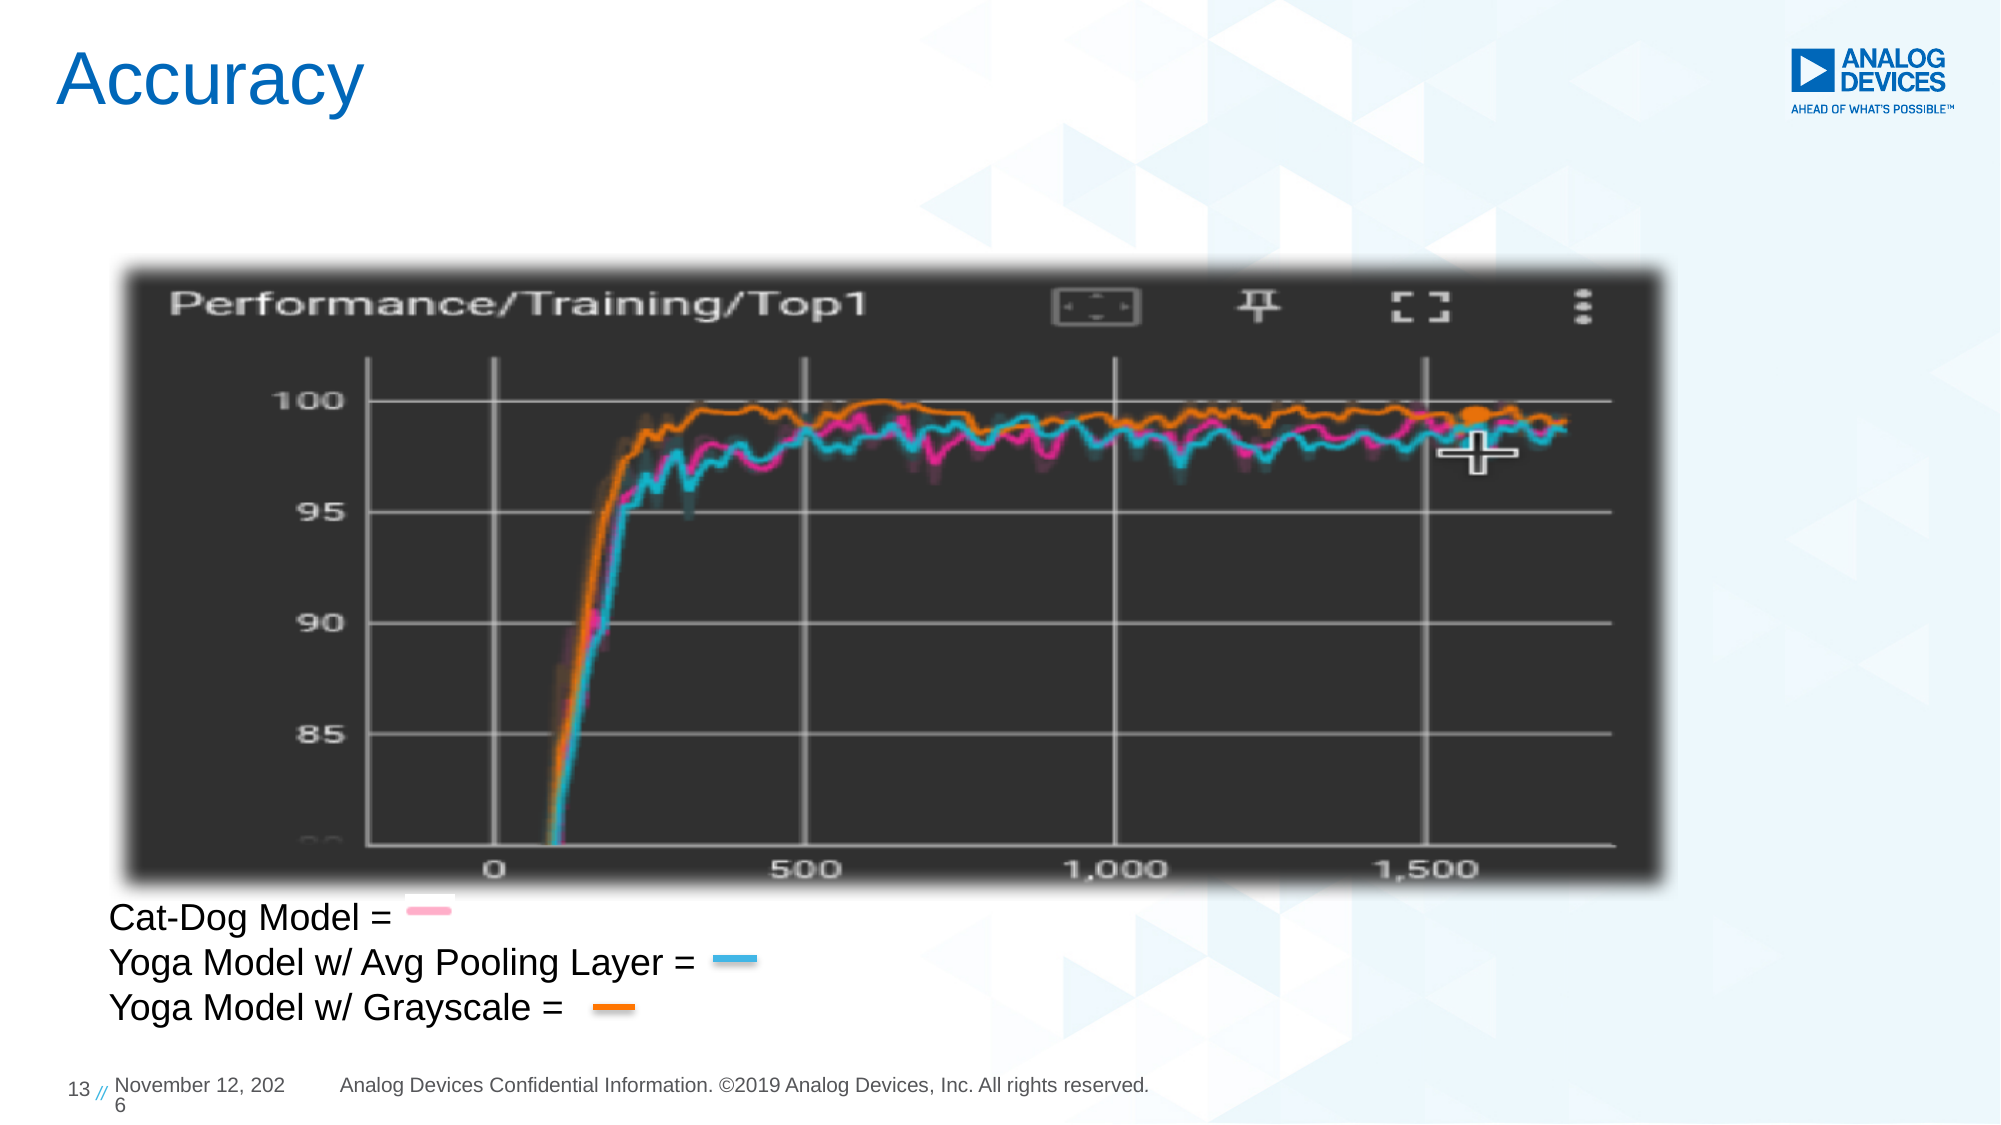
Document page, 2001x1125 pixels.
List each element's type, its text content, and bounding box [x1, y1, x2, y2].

slide_number 13 // [0, 1058, 107, 1110]
title Accuracy [56, 0, 1731, 138]
footer Analog Devices Confidential Information. ©2019 Analog Devices, Inc. All rights reserved. [339, 1058, 1310, 1110]
text_box Cat-Dog Model = Yoga Model w/ Avg Pooling Layer = Yoga Model w/ Grayscale = [93, 886, 915, 1036]
picture [0, 0, 2001, 1125]
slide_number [114, 1058, 291, 1110]
